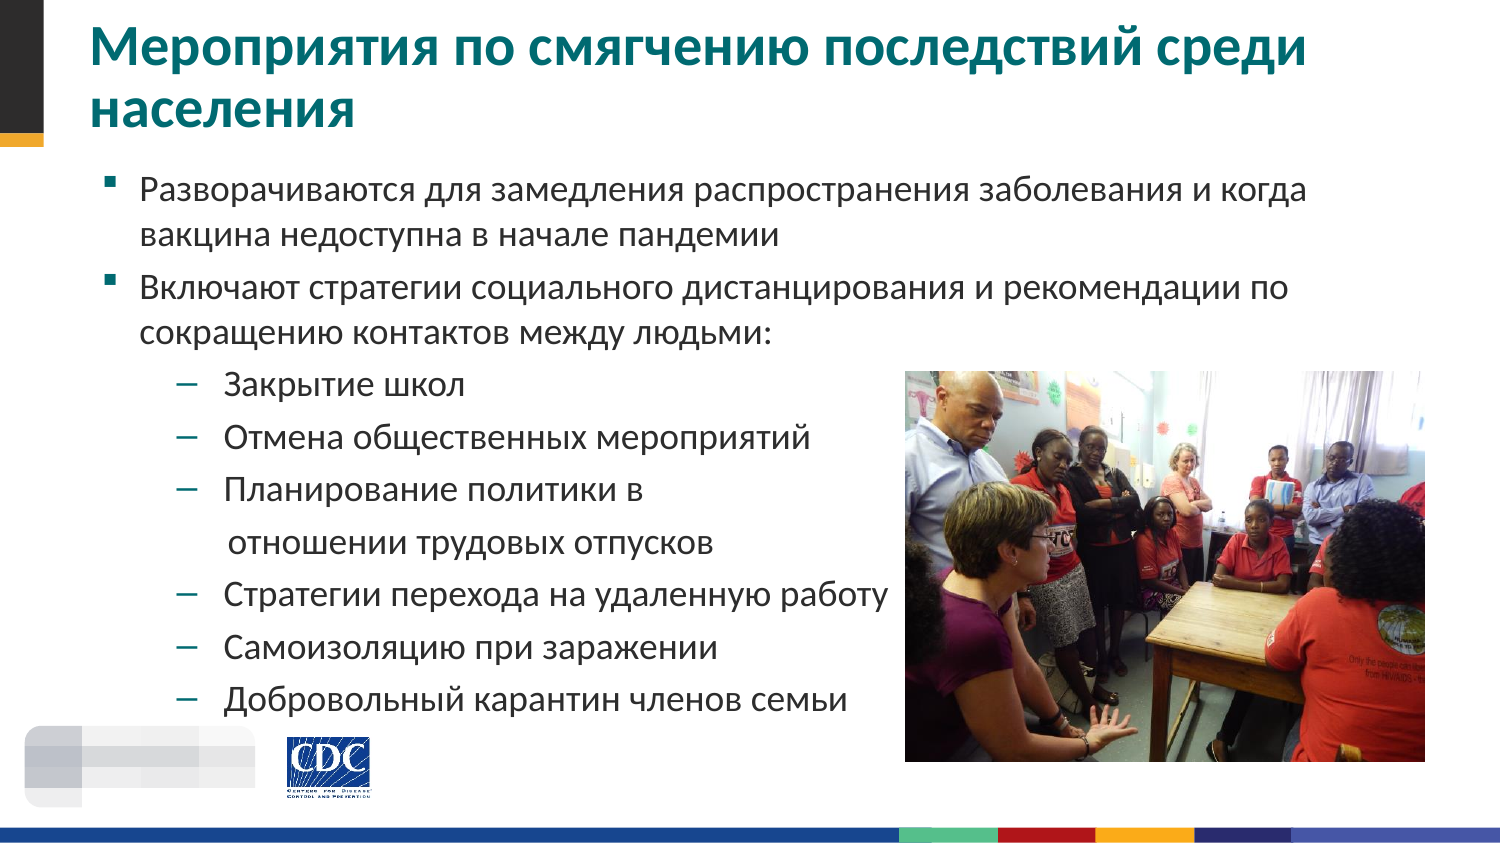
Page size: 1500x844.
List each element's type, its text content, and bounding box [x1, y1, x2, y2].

title Мероприятия по смягчению последствий среди населения [75, 33, 1425, 147]
list Разворачиваются для замедления распространения заболевания и когда вакцина недоступна в начале пандемии Включают стратегии социального дистанцирования и рекомендации по сокращению контактов между людьми: Закрытие школ Отмена общественных мероприятий Планирование политики в отношении трудовых отпусков Стратегии перехода на удаленную работу Самоизоляцию при заражении Добровольный карантин членов семьи [86, 156, 1425, 705]
picture [904, 370, 1426, 762]
picture [287, 737, 372, 798]
